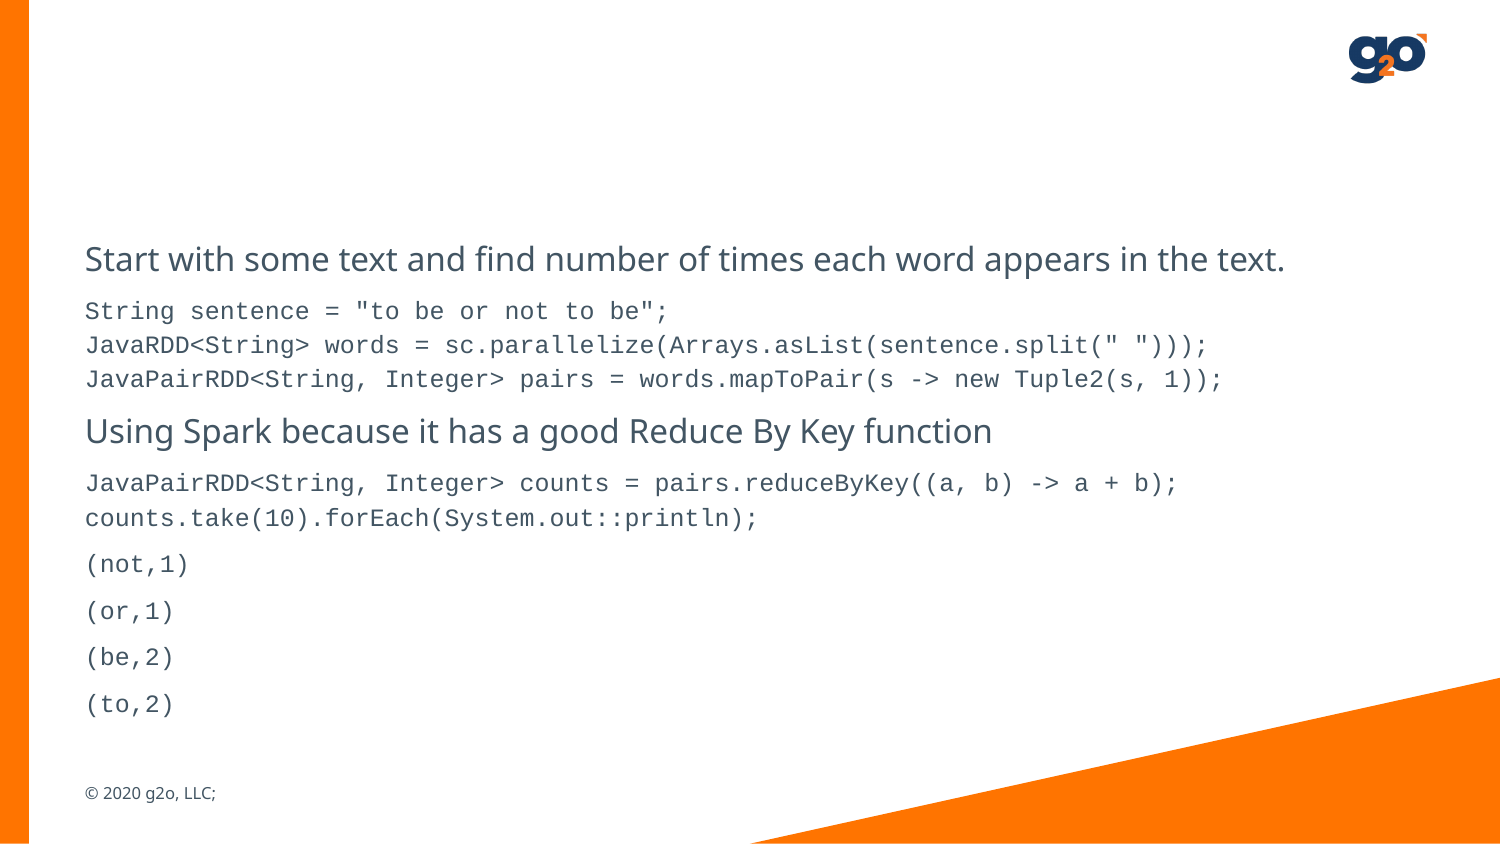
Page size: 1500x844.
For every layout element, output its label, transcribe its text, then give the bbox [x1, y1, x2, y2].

footer © 2020 g2o, LLC; [69, 771, 469, 817]
list Start with some text and find number of times each word appears in the text. String sentence = "to be or not to be"; JavaRDD<String> words = sc.parallelize(Arrays.asList(sentence.split(" "))); JavaPairRDD<String, Integer> pairs = words.mapToPair(s -> new Tuple2(s, 1)); Using Spark because it has a good Reduce By Key function JavaPairRDD<String, Integer> counts = pairs.reduceByKey((a, b) -> a + b); counts.take(10).forEach(System.out::println); (not,1) (or,1) (be,2) (to,2) [69, 224, 1443, 760]
